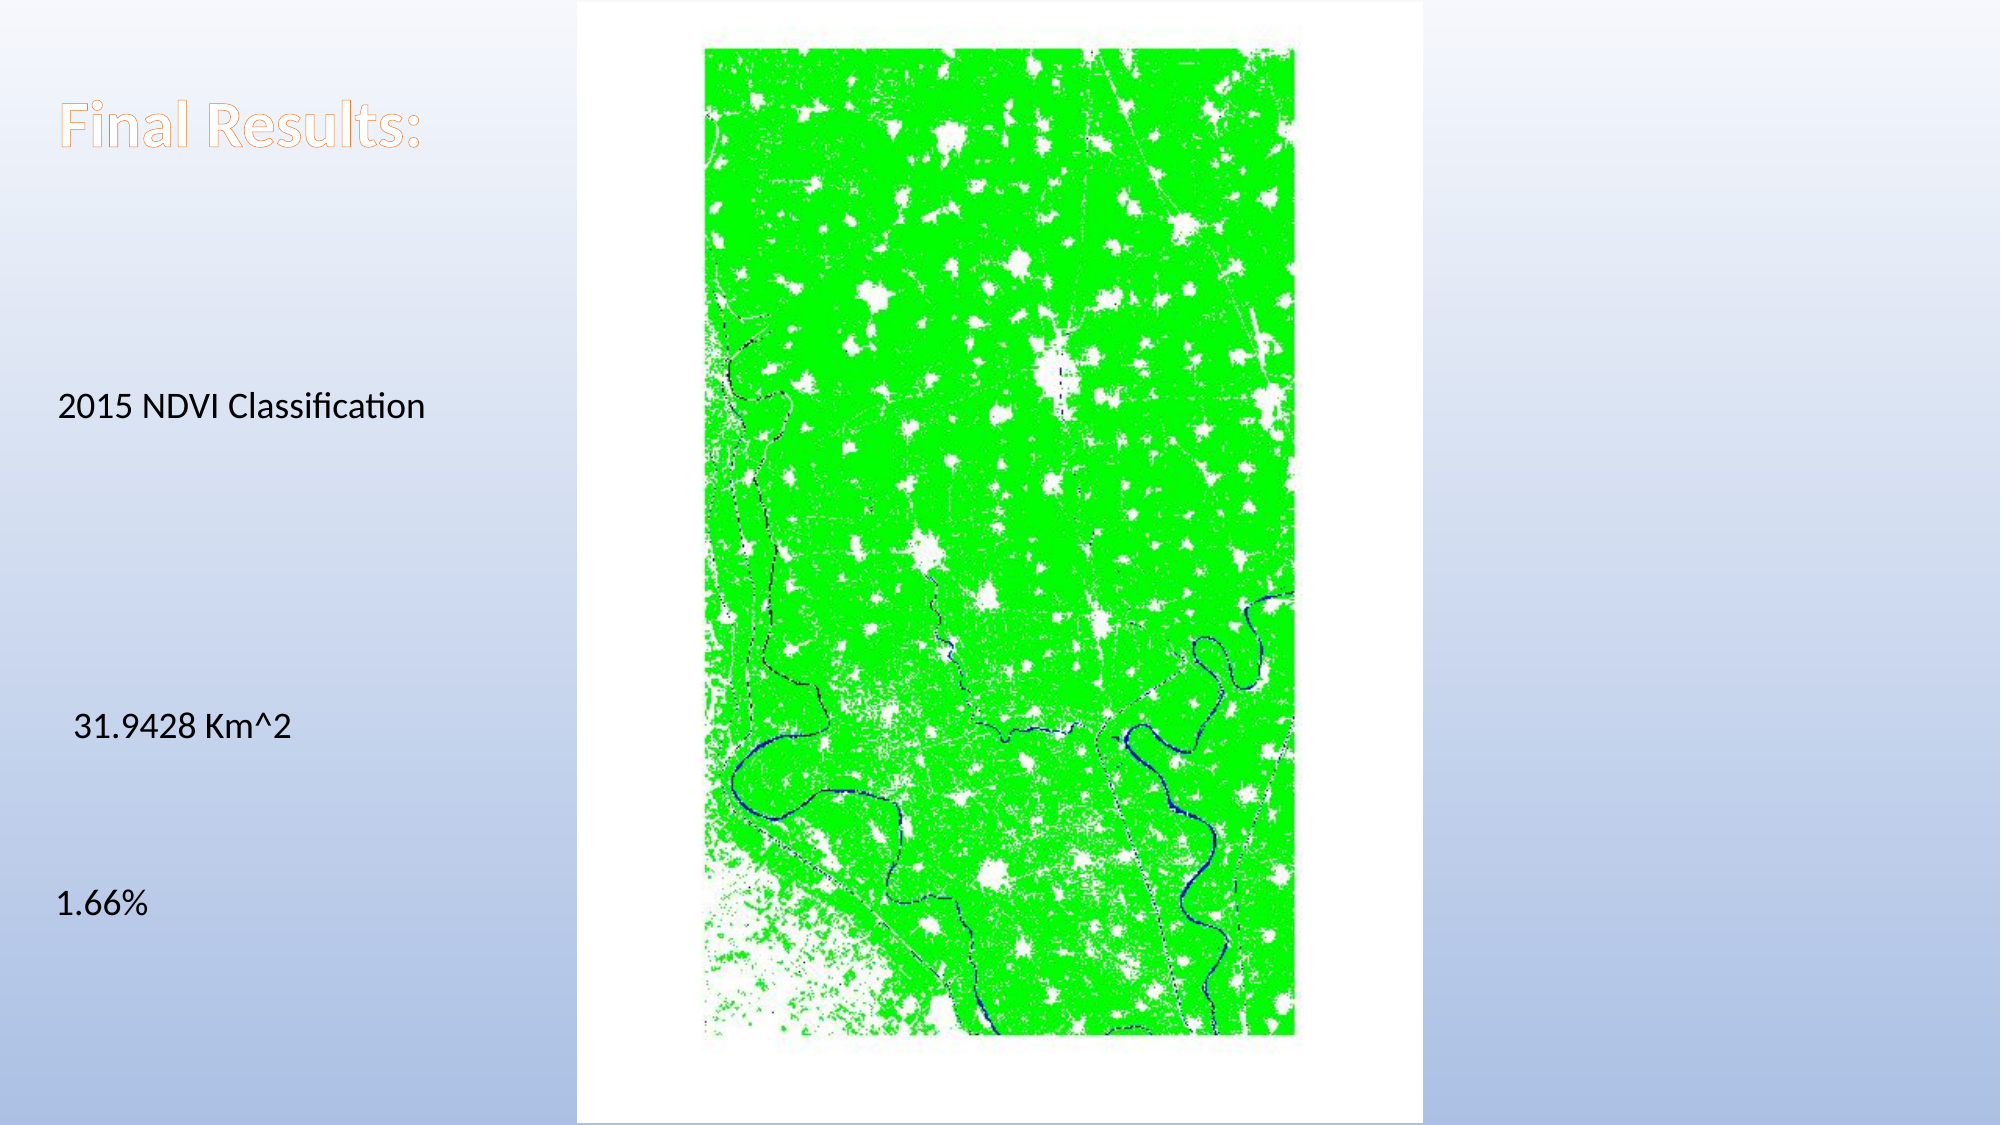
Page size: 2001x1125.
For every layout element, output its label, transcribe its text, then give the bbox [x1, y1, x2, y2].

text_box 1.66% [40, 870, 453, 931]
text_box 31.9428 Km^2 [58, 693, 444, 754]
text_box Final Results: [43, 72, 577, 168]
text_box 2015 NDVI Classification [42, 373, 441, 434]
picture [577, 2, 1423, 1123]
